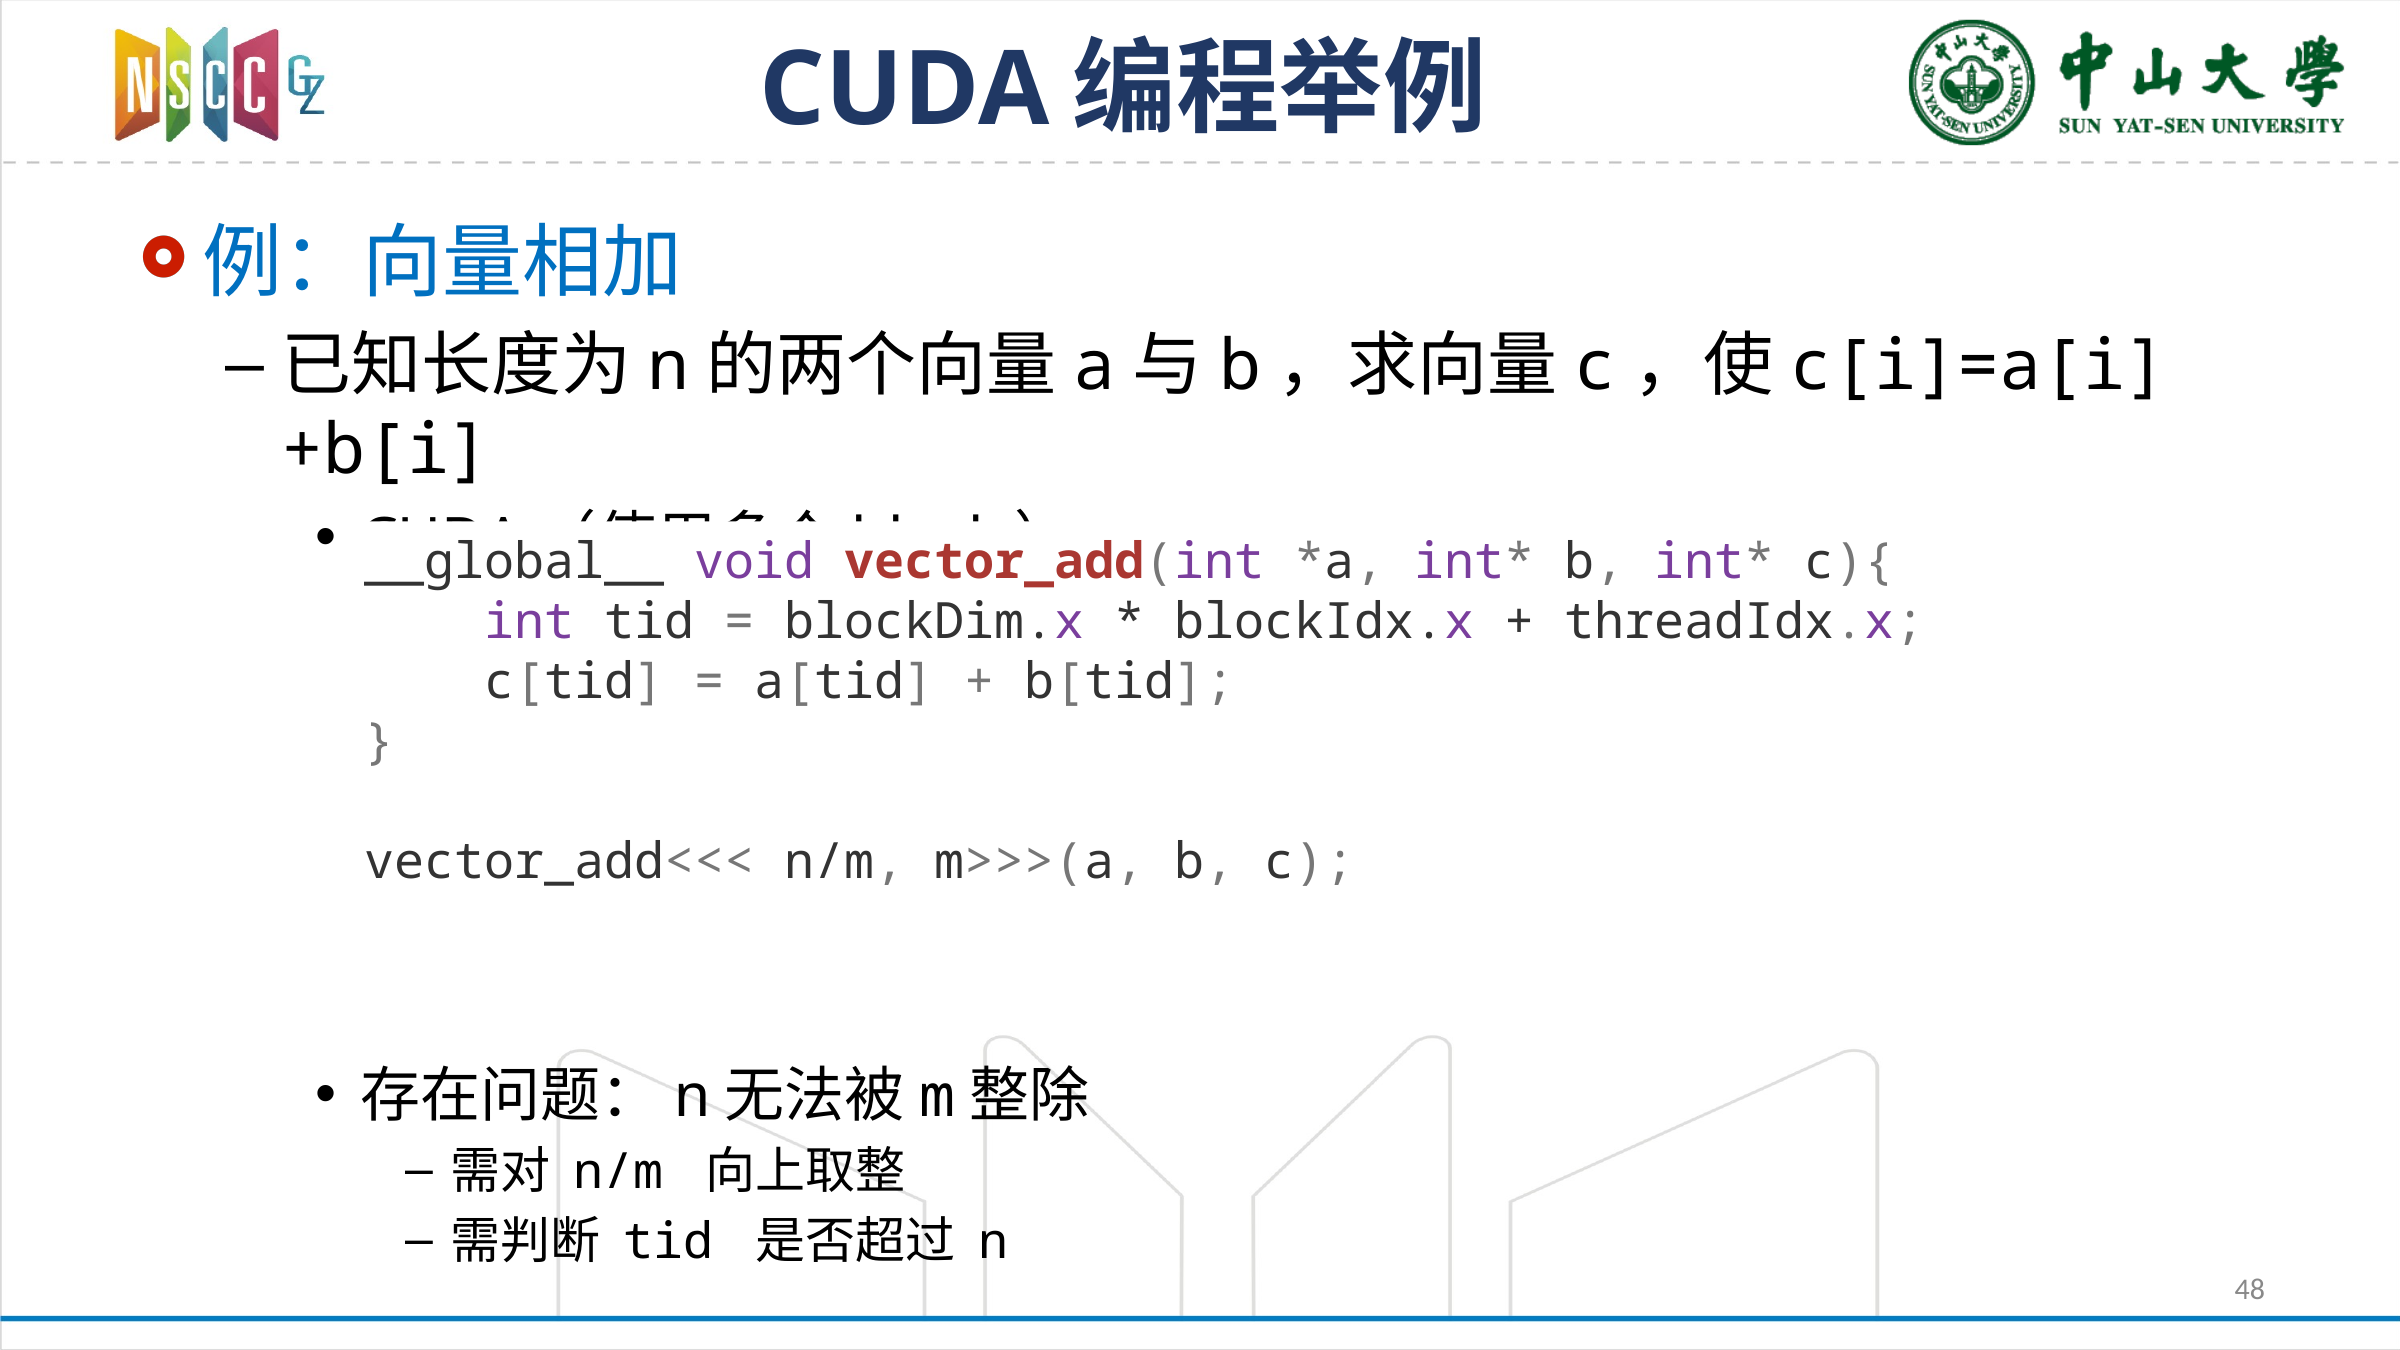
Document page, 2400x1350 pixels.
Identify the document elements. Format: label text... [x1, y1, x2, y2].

list 例：向量相加 已知长度为n的两个向量a与b，求向量c，使c[i]=a[i]+b[i] CUDA（使用多个block） 存在问题：n无法被m整除 需对 n/m 向上取整 需判断 tid 是否超过 n [120, 202, 2280, 1206]
slide_number 48 [1719, 1251, 2280, 1324]
title CUDA编程举例 [349, 13, 1897, 153]
text_box __global__ void vector_add(int *a, int* b, int* c){ int tid = blockDim.x * blockIdx.x + threadIdx.x; c[tid] = a[tid] + b[tid]; } vector_add<<< n/m, m>>>(a, b, c); [349, 521, 2067, 897]
picture [0, 0, 2400, 1350]
